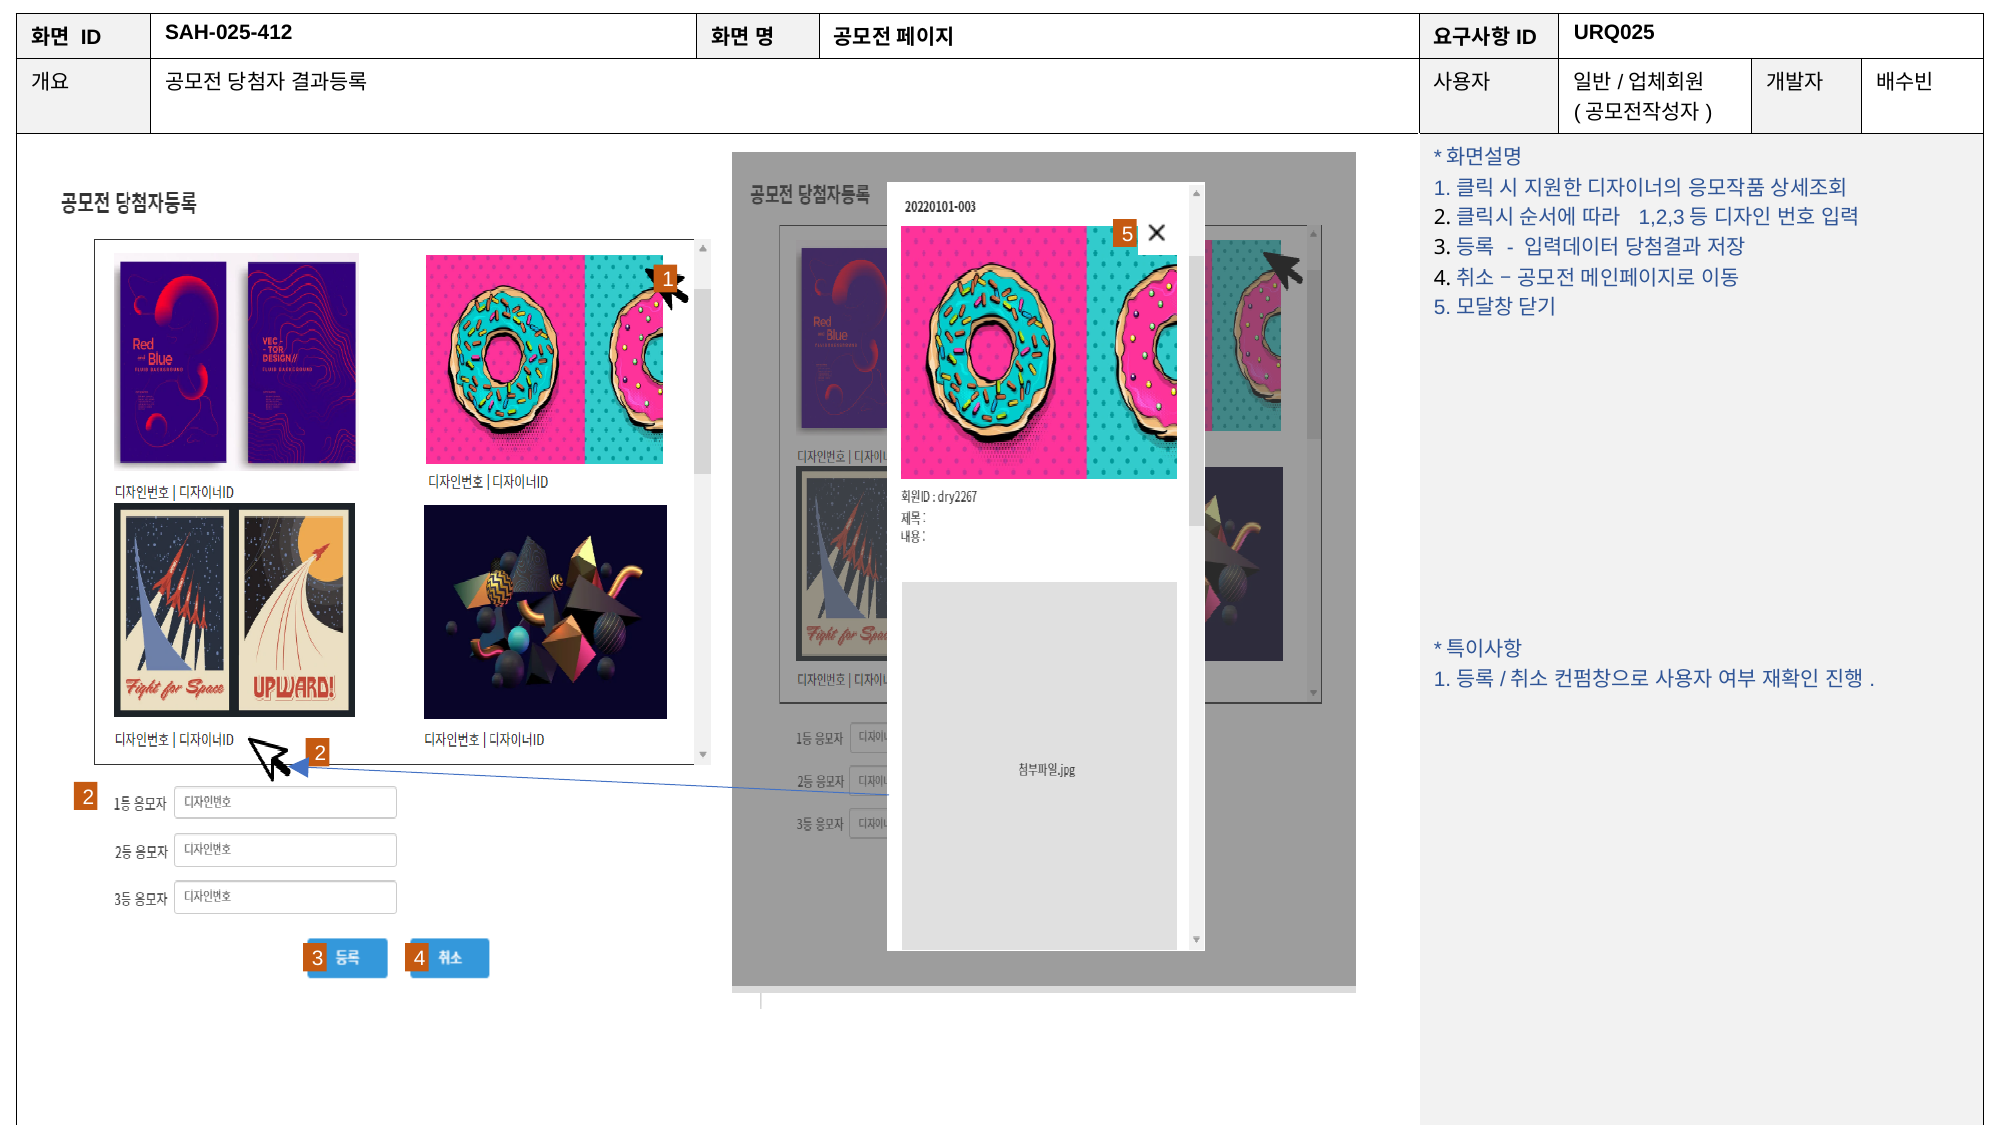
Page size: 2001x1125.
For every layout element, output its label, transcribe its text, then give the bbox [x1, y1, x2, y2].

table_cell 공모전 당첨자 결과등록 [151, 59, 1419, 133]
table_cell 일반/업체회원 (공모전작성자) [1559, 59, 1751, 133]
table_header URQ025 [1559, 14, 1983, 58]
table_header SAH-025-412 [151, 14, 696, 58]
table_header 공모전 페이지 [820, 14, 1419, 58]
picture [37, 152, 1357, 1009]
table_cell 사용자 [1420, 59, 1558, 133]
table_cell 개발자 [1752, 59, 1861, 133]
table_cell *화면설명 1.클릭 시 지원한 디자이너의 응모작품 상세조회 2.클릭시 순서에 따라 1,2,3등 디자인 번호 입력 3.등록 - 입력데이터 당첨결과 저장 4.취소 – 공모전 메인페이지로 이동 5.모달창 닫기 *특이사항 1.등록/취소 컨펌창으로 사용자 여부 재확인 진행. [1420, 134, 1983, 1125]
table_header 화면 명 [697, 14, 819, 58]
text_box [73, 264, 678, 993]
table_cell 개요 [17, 59, 150, 133]
table_cell [17, 134, 1418, 1125]
table_header 요구사항ID [1420, 14, 1558, 58]
table_cell 배수빈 [1862, 59, 1983, 133]
table_header 화면 ID [17, 14, 150, 58]
